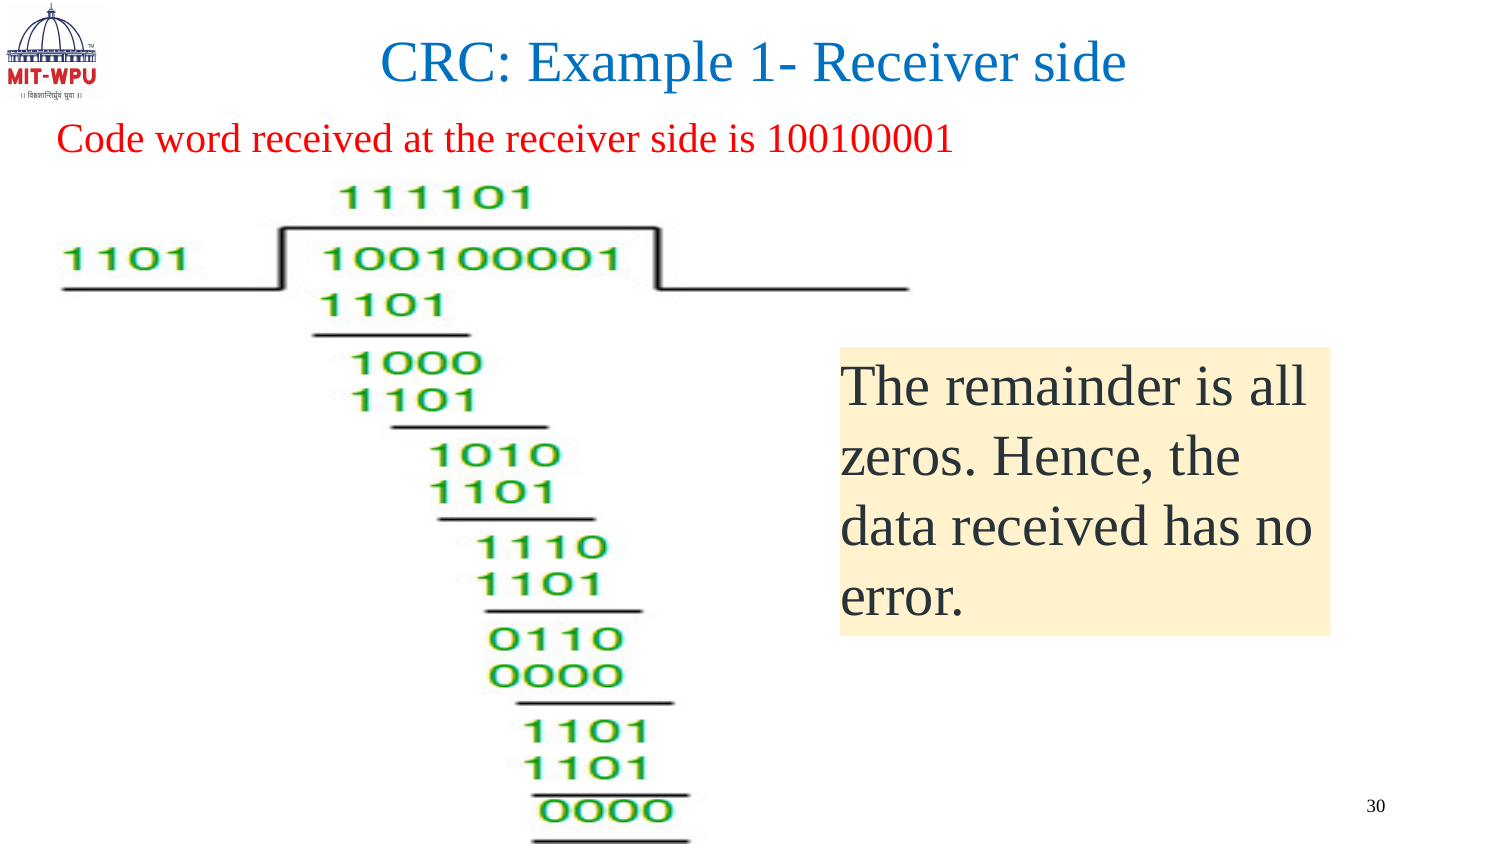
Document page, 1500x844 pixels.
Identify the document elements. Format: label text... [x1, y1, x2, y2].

picture [6, 3, 107, 101]
text_box The remainder is all zeros. Hence, the data received has no error. [914, 347, 1331, 637]
slide_number 30 [1059, 782, 1397, 827]
text_box Code word received at the receiver side is 100100001 [56, 110, 1447, 171]
picture [56, 180, 914, 844]
title CRC: Example 1- Receiver side [110, 23, 1398, 101]
